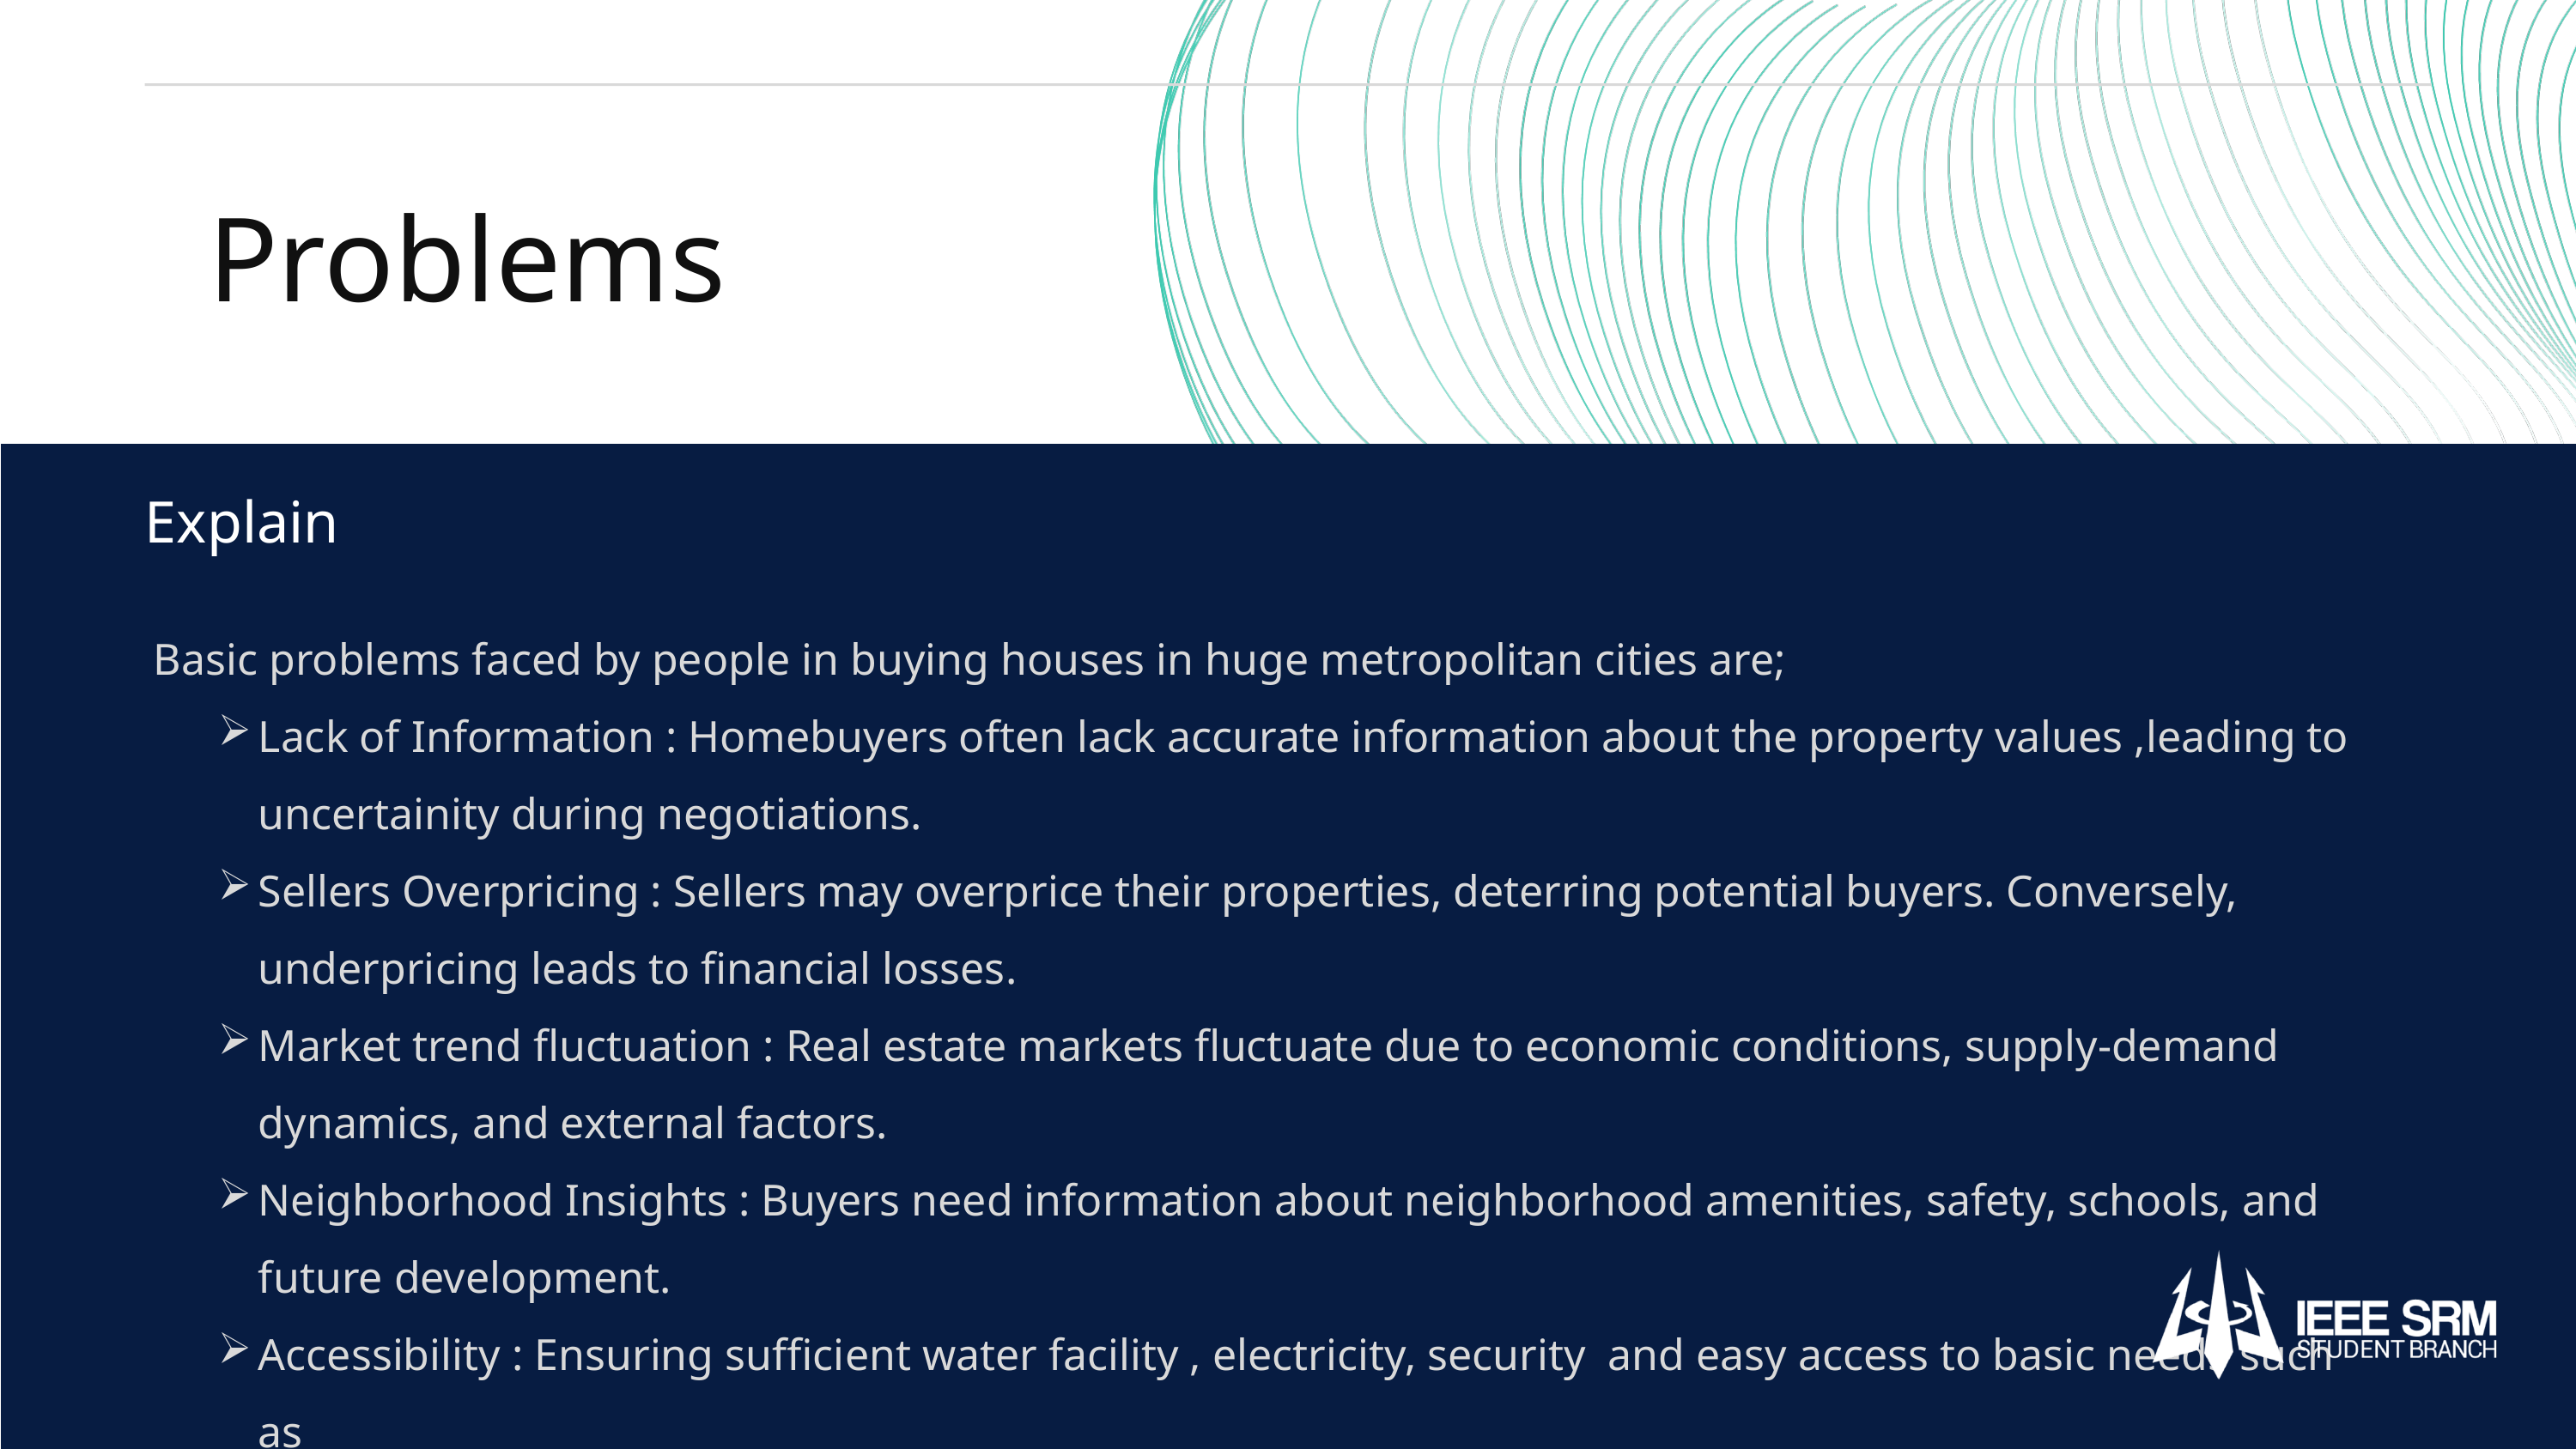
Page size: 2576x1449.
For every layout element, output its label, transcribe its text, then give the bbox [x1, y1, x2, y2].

text_box Problems [172, 204, 762, 325]
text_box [0, 444, 2576, 1449]
picture [2136, 1234, 2512, 1390]
text_box [1153, 0, 2576, 440]
